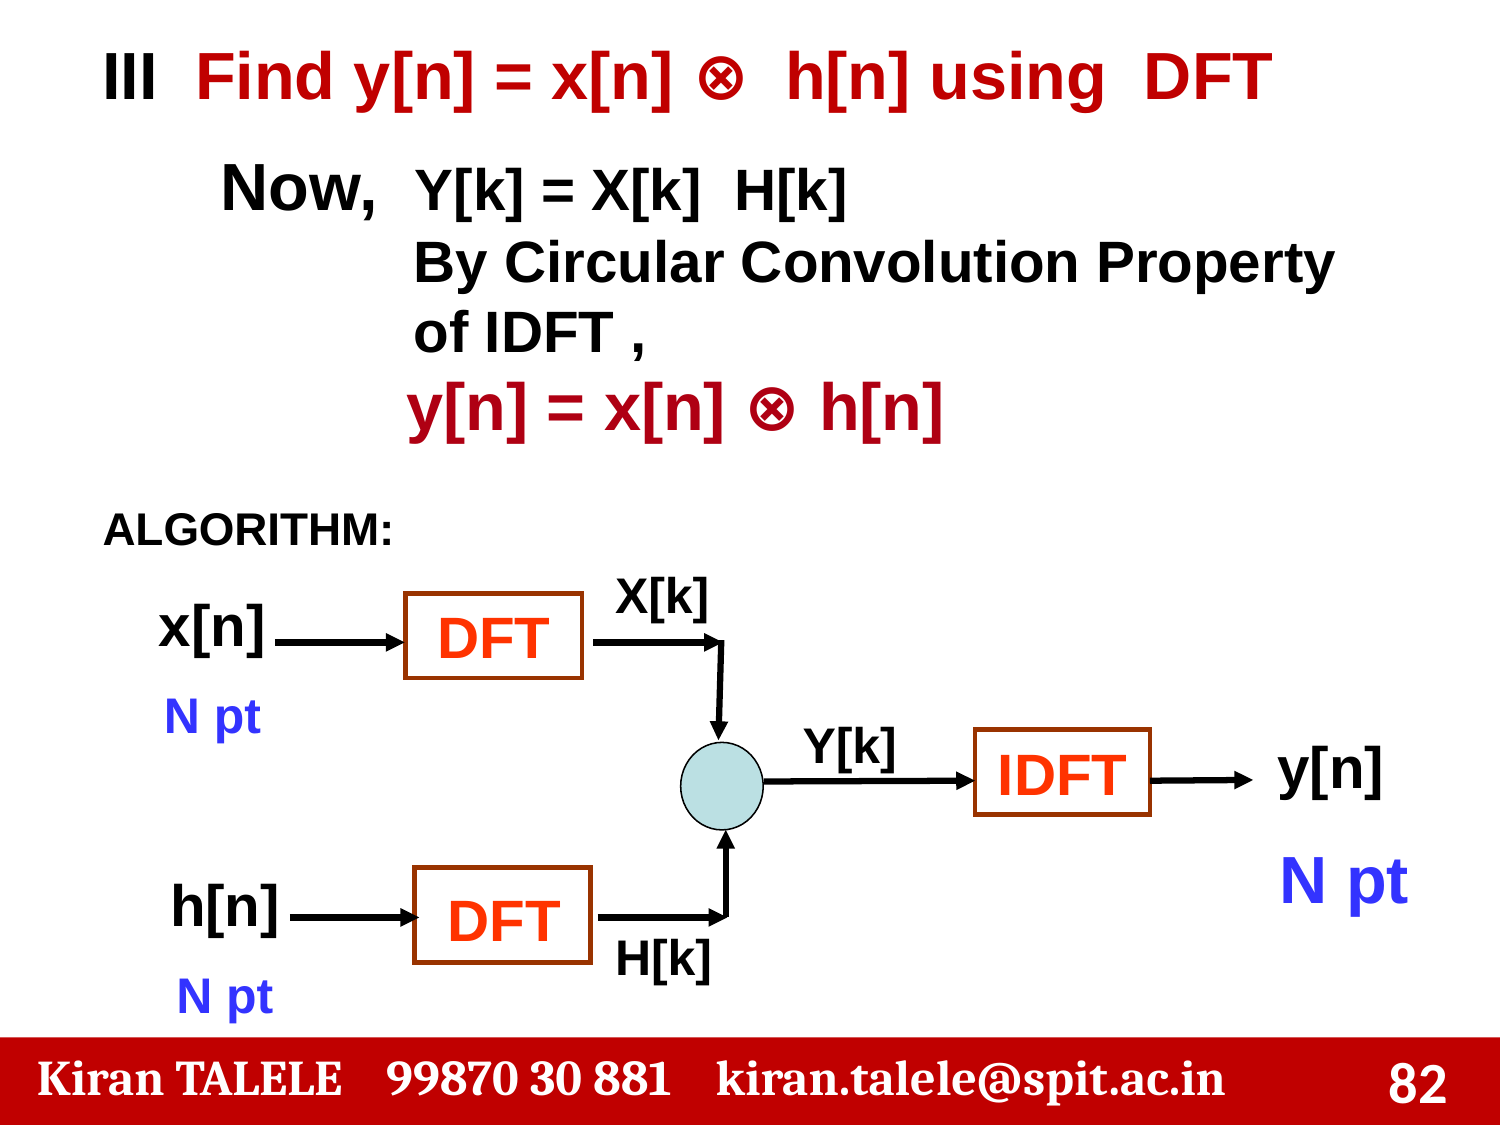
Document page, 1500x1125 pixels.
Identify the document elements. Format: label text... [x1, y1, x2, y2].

text_box Now, Y[k] = X[k] H[k] By Circular Convolution Property of IDFT , y[n] = x[n] ⊗ h[n] [187, 136, 1500, 455]
text_box ALGORITHM: [87, 491, 413, 563]
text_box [0, 1037, 1500, 1125]
text_box III Find y[n] = x[n] ⊗ h[n] using DFT [87, 24, 1475, 121]
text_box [124, 555, 1438, 1038]
